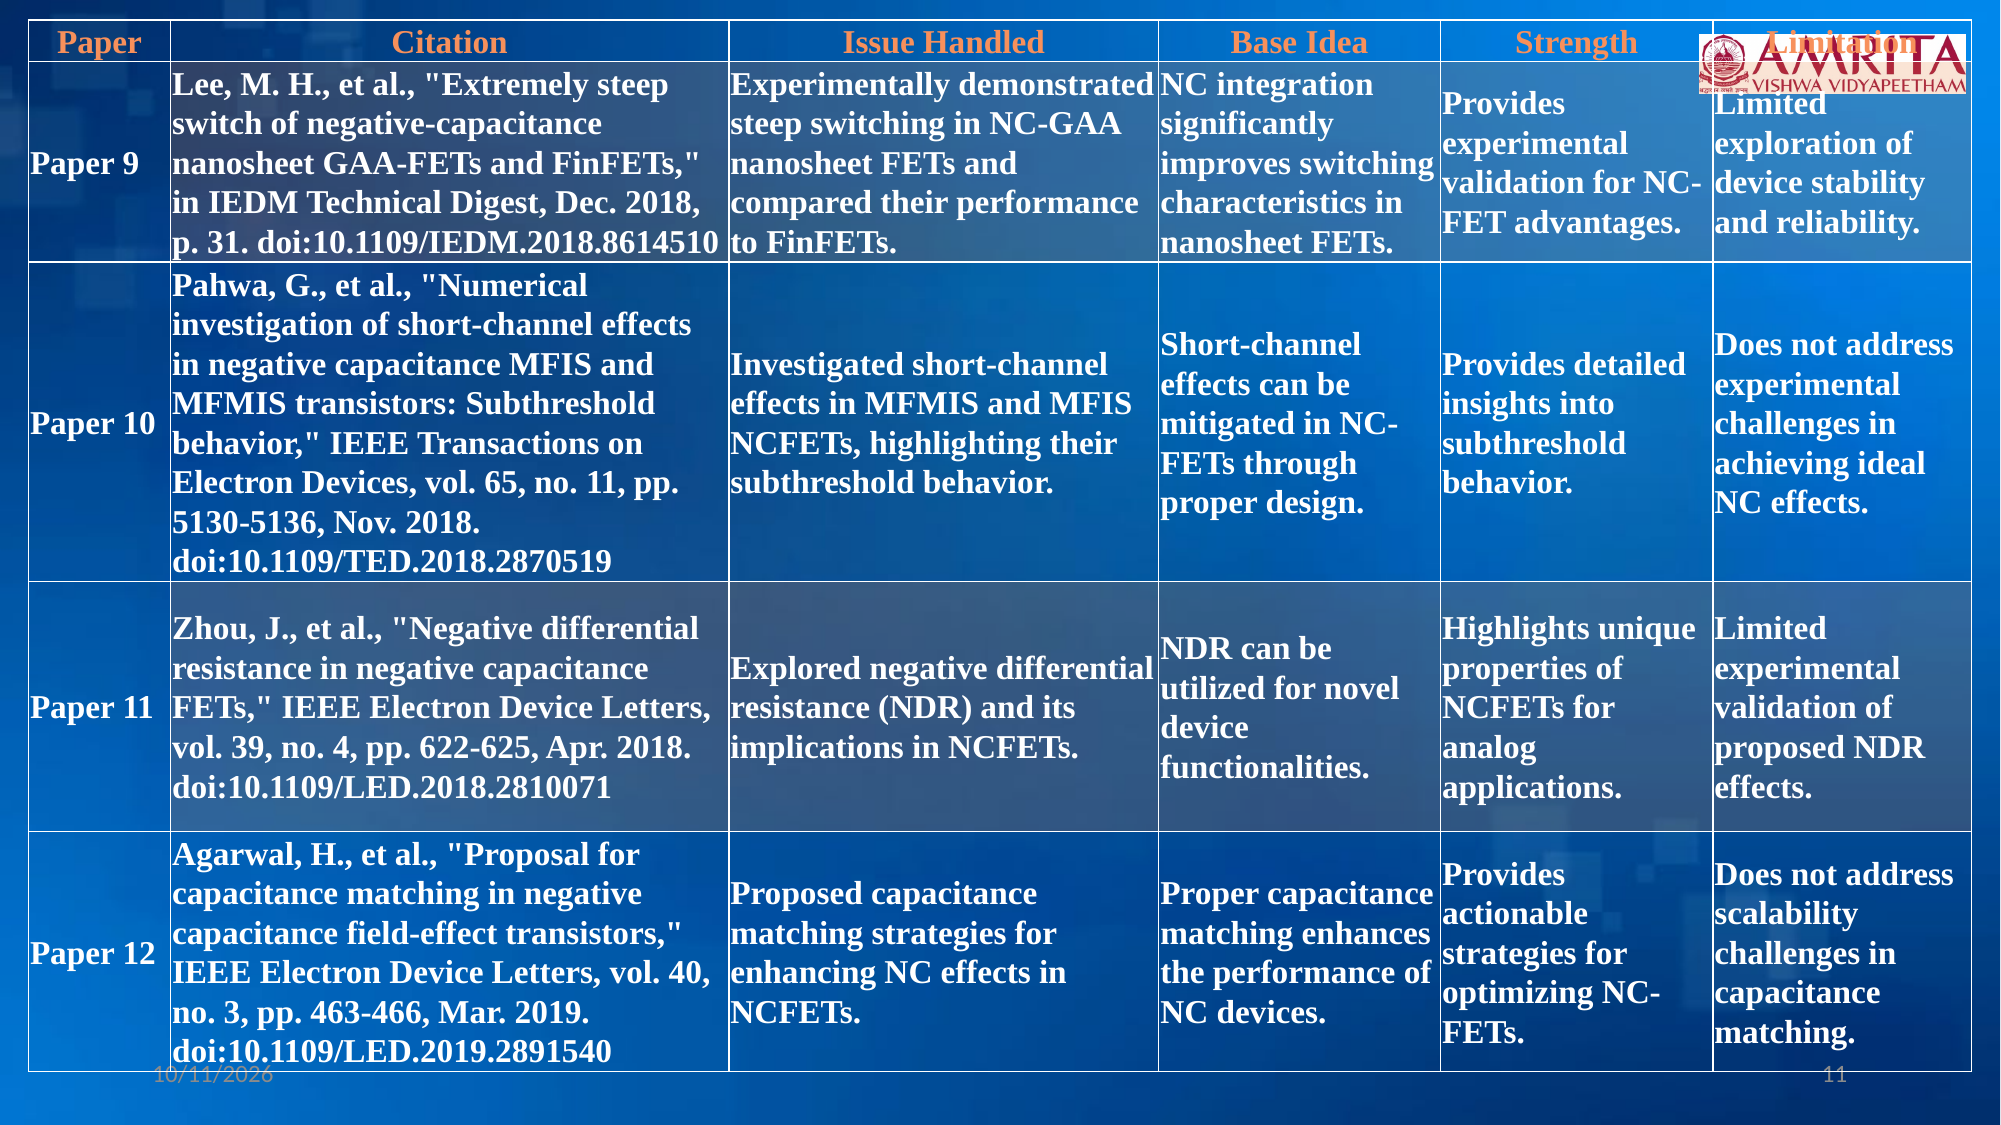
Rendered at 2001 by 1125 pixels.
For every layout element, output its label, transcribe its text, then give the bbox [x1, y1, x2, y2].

table_cell Experimentally demonstrated steep switching in NC-GAA nanosheet FETs and compared their performance to FinFETs. [730, 62, 1158, 261]
table_cell Proposed capacitance matching strategies for enhancing NC effects in NCFETs. [730, 832, 1158, 1071]
table_cell Paper 9 [29, 62, 170, 261]
table_cell Investigated short-channel effects in MFMIS and MFIS NCFETs, highlighting their subthreshold behavior. [730, 263, 1158, 581]
table_cell Limited experimental validation of proposed NDR effects. [1714, 582, 1971, 831]
table_cell Limited exploration of device stability and reliability. [1714, 62, 1971, 261]
table_cell Provides actionable strategies for optimizing NC-FETs. [1441, 832, 1712, 1042]
table_cell Proper capacitance matching enhances the performance of NC devices. [1159, 832, 1440, 1071]
table_cell Short-channel effects can be mitigated in NC-FETs through proper design. [1159, 263, 1440, 581]
table_cell Does not address experimental challenges in achieving ideal NC effects. [1714, 263, 1971, 581]
picture [0, 0, 2001, 1125]
slide_number 18-Mar-25 [137, 1042, 588, 1103]
table_cell Lee, M. H., et al., "Extremely steep switch of negative-capacitance nanosheet GAA-FETs and FinFETs," in IEDM Technical Digest, Dec. 2018, p. 31. doi:10.1109/IEDM.2018.8614510 [171, 62, 728, 261]
table_cell Pahwa, G., et al., "Numerical investigation of short-channel effects in negative capacitance MFIS and MFMIS transistors: Subthreshold behavior," IEEE Transactions on Electron Devices, vol. 65, no. 11, pp. 5130-5136, Nov. 2018. doi:10.1109/TED.2018.2870519 [171, 263, 728, 581]
table_header Strength [1441, 21, 1712, 61]
table_cell Explored negative differential resistance (NDR) and its implications in NCFETs. [730, 582, 1158, 831]
table_header Limitation [1714, 21, 1971, 61]
table_cell Paper 11 [29, 582, 170, 831]
table_cell Paper 10 [29, 263, 170, 581]
table_cell Provides detailed insights into subthreshold behavior. [1441, 263, 1712, 581]
table_cell Zhou, J., et al., "Negative differential resistance in negative capacitance FETs," IEEE Electron Device Letters, vol. 39, no. 4, pp. 622-625, Apr. 2018. doi:10.1109/LED.2018.2810071 [171, 582, 728, 831]
table_cell Provides experimental validation for NC-FET advantages. [1441, 62, 1712, 261]
table_header Base Idea [1159, 21, 1440, 61]
table_cell Agarwal, H., et al., "Proposal for capacitance matching in negative capacitance field-effect transistors," IEEE Electron Device Letters, vol. 40, no. 3, pp. 463-466, Mar. 2019. doi:10.1109/LED.2019.2891540 [171, 832, 728, 1071]
slide_number 11 [1412, 1042, 1863, 1103]
table_cell NC integration significantly improves switching characteristics in nanosheet FETs. [1159, 62, 1440, 261]
table_header Issue Handled [730, 21, 1158, 61]
table_cell NDR can be utilized for novel device functionalities. [1159, 582, 1440, 831]
table_cell Does not address scalability challenges in capacitance matching. [1714, 832, 1971, 1071]
table_cell Highlights unique properties of NCFETs for analog applications. [1441, 582, 1712, 831]
table_header Paper [29, 21, 170, 61]
table_header Citation [171, 21, 728, 61]
table_cell Paper 12 [29, 832, 170, 1071]
